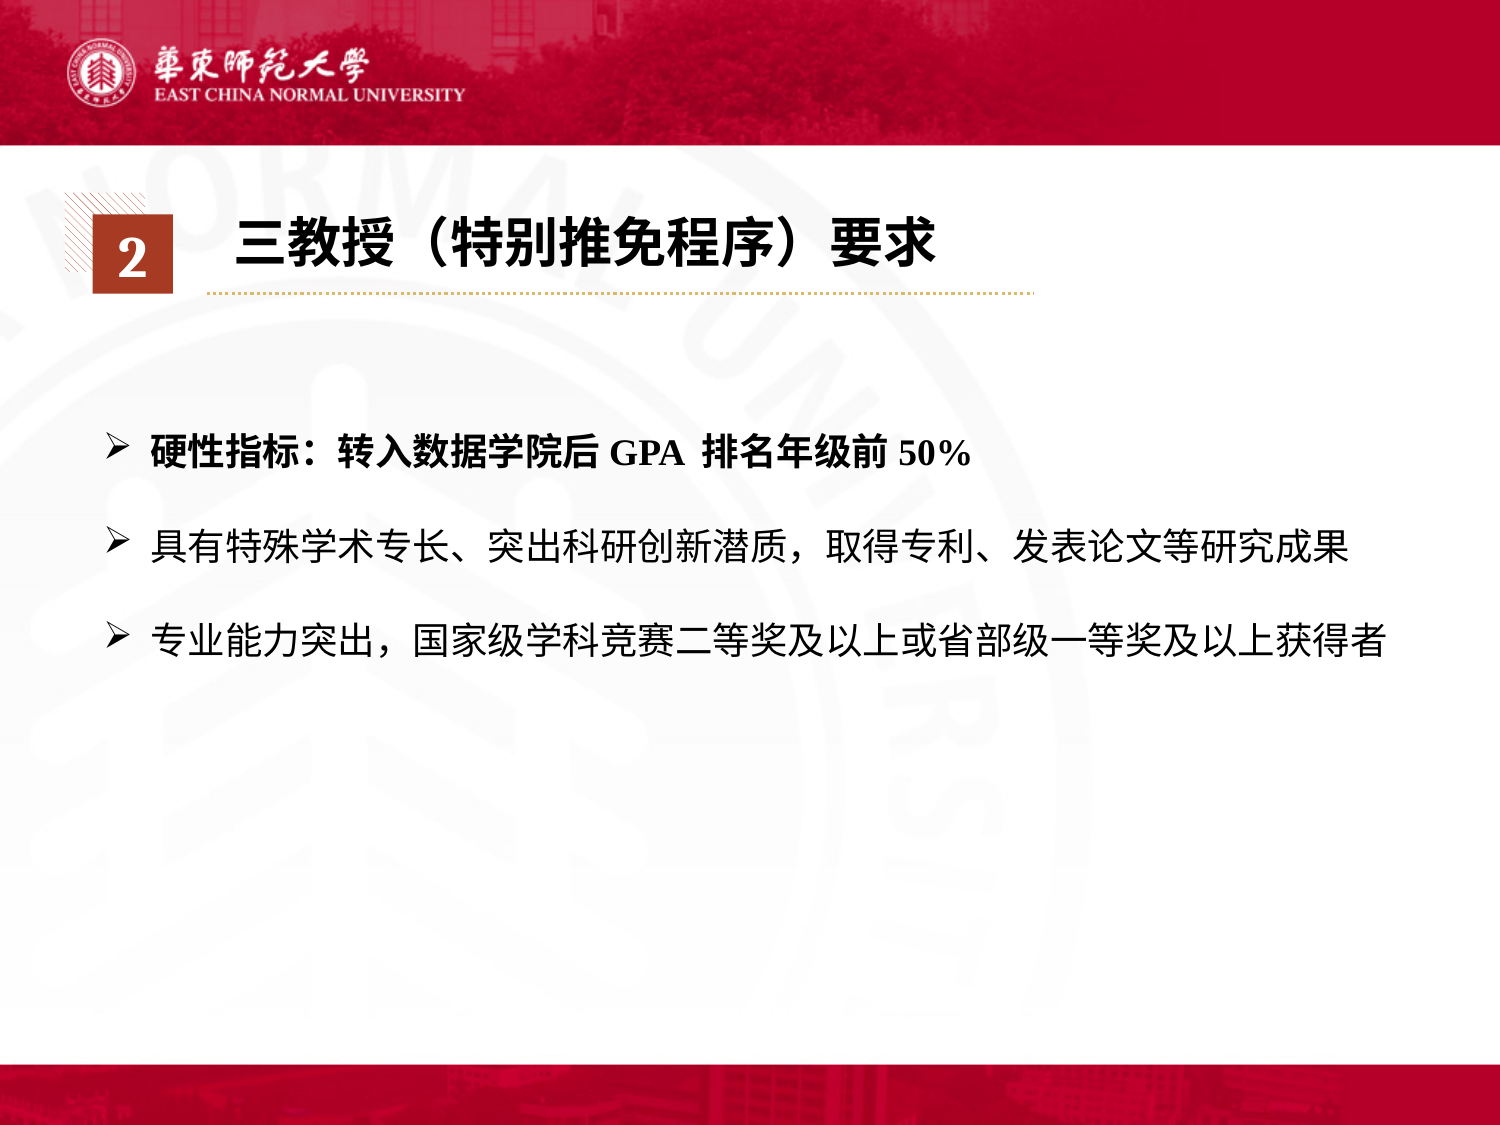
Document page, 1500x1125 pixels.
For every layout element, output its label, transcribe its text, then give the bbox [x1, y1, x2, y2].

text_box 硬性指标：转入数据学院后GPA 排名年级前50% [88, 420, 1081, 481]
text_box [64, 192, 173, 294]
text_box 具有特殊学术专长、突出科研创新潜质，取得专利、发表论文等研究成果 [88, 515, 1500, 575]
text_box 专业能力突出，国家级学科竞赛二等奖及以上或省部级一等奖及以上获得者 [88, 609, 1500, 670]
text_box 三教授（特别推免程序）要求 [218, 201, 1117, 281]
picture [0, 0, 1500, 1125]
